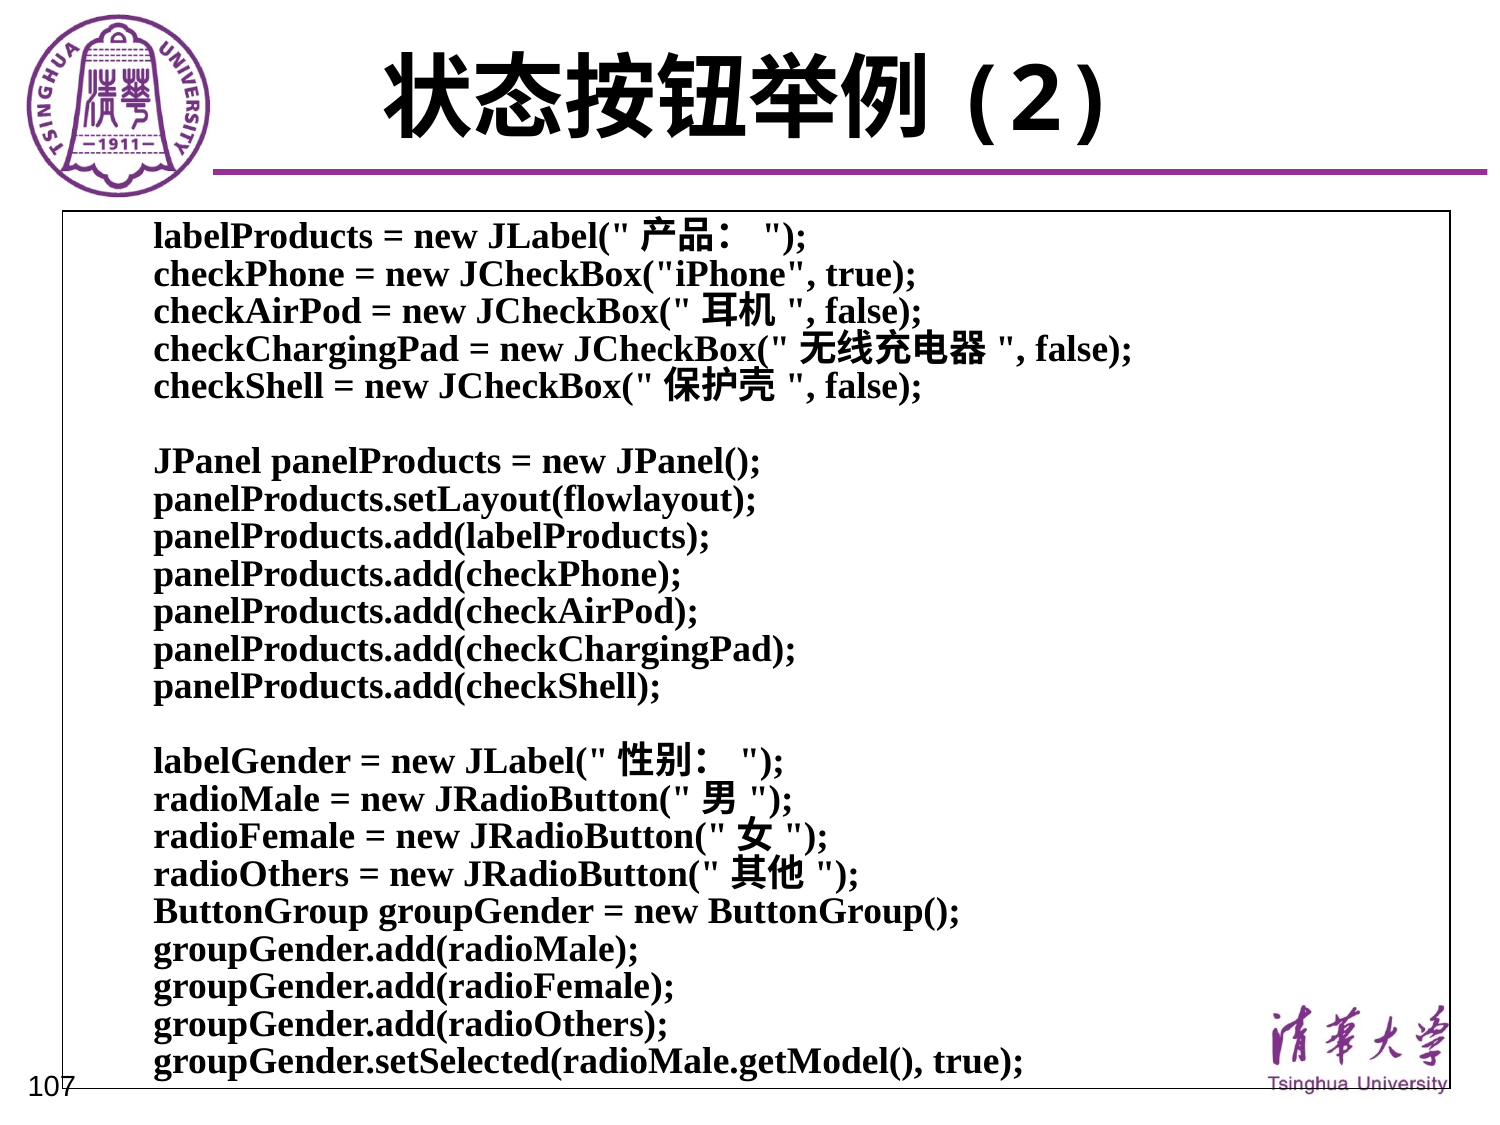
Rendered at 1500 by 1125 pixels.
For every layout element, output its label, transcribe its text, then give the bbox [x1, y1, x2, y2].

picture [24, 12, 213, 37]
text_box labelProducts = new JLabel("产品："); checkPhone = new JCheckBox("iPhone", true); checkAirPod = new JCheckBox("耳机", false); checkChargingPad = new JCheckBox("无线充电器", false); checkShell = new JCheckBox("保护壳", false); JPanel panelProducts = new JPanel(); panelProducts.setLayout(flowlayout); panelProducts.add(labelProducts); panelProducts.add(checkPhone); panelProducts.add(checkAirPod); panelProducts.add(checkChargingPad); panelProducts.add(checkShell); labelGender = new JLabel("性别："); radioMale = new JRadioButton("男"); radioFemale = new JRadioButton("女"); radioOthers = new JRadioButton("其他"); ButtonGroup groupGender = new ButtonGroup(); groupGender.add(radioMale); groupGender.add(radioFemale); groupGender.add(radioOthers); groupGender.setSelected(radioMale.getModel(), true); [62, 211, 1450, 1089]
title 状态按钮举例(2) [24, 37, 1476, 151]
footer 107 [12, 1059, 176, 1125]
picture [1262, 999, 1454, 1101]
picture [24, 151, 213, 200]
